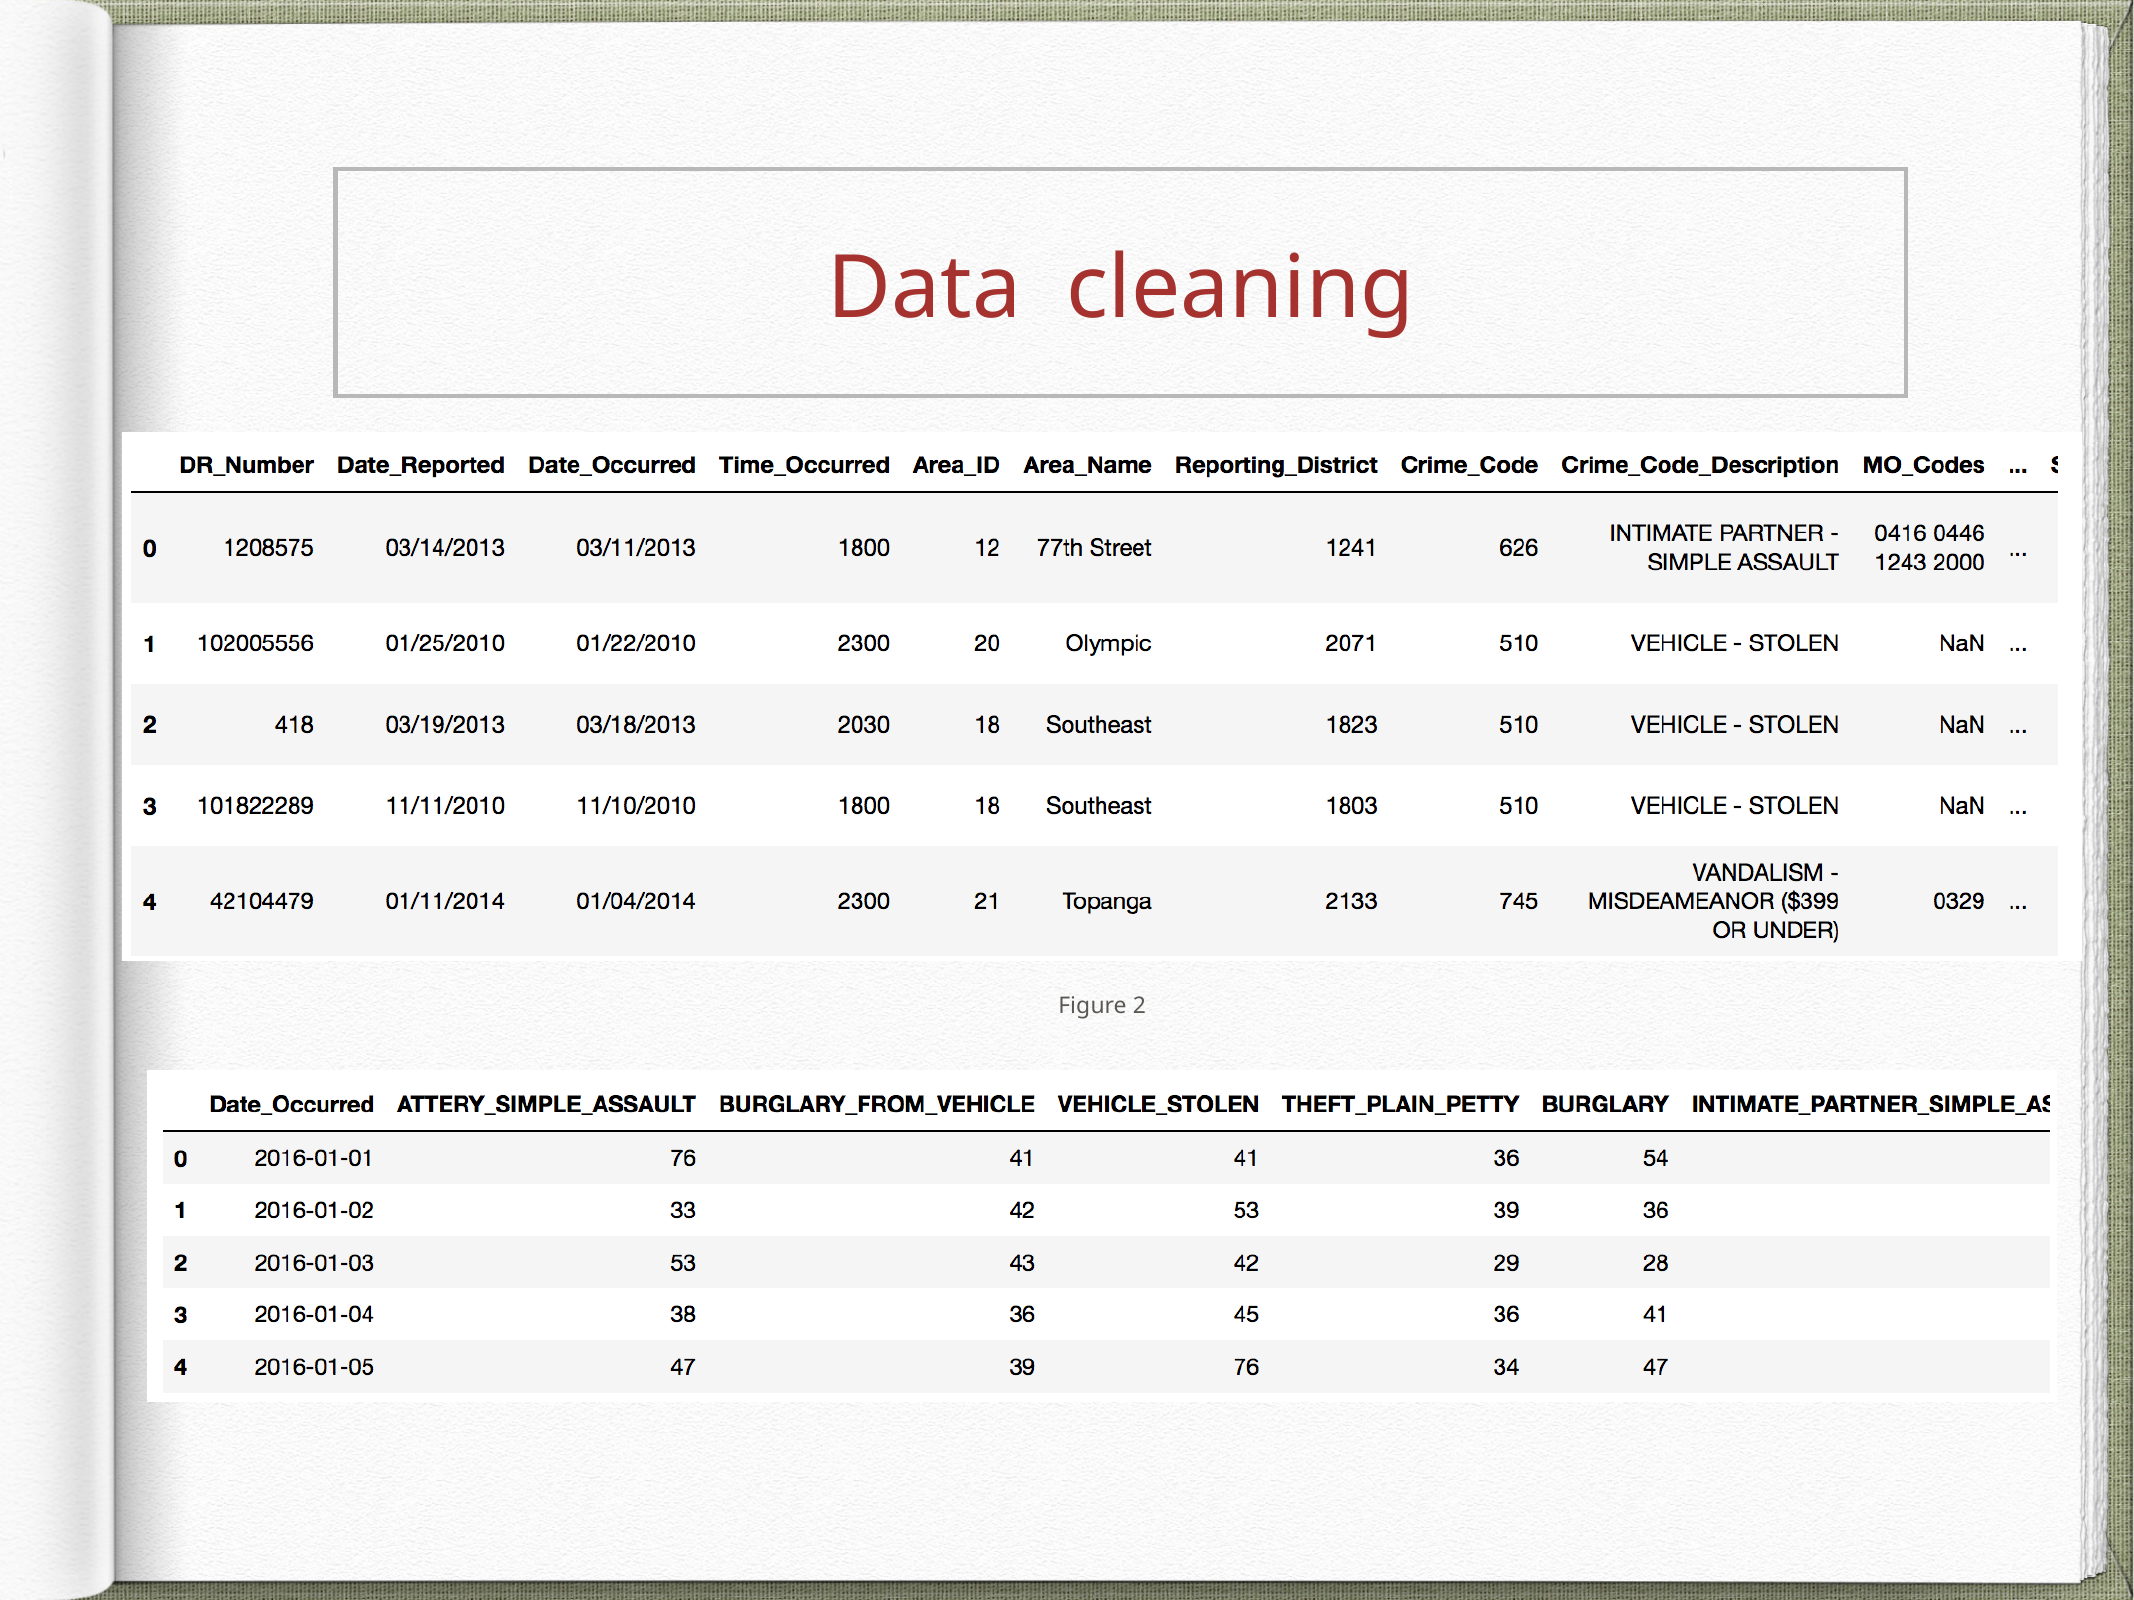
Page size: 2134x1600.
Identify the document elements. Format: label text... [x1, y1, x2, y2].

title Data cleaning [334, 168, 1907, 397]
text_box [121, 432, 2083, 1025]
picture [0, 0, 2134, 1600]
